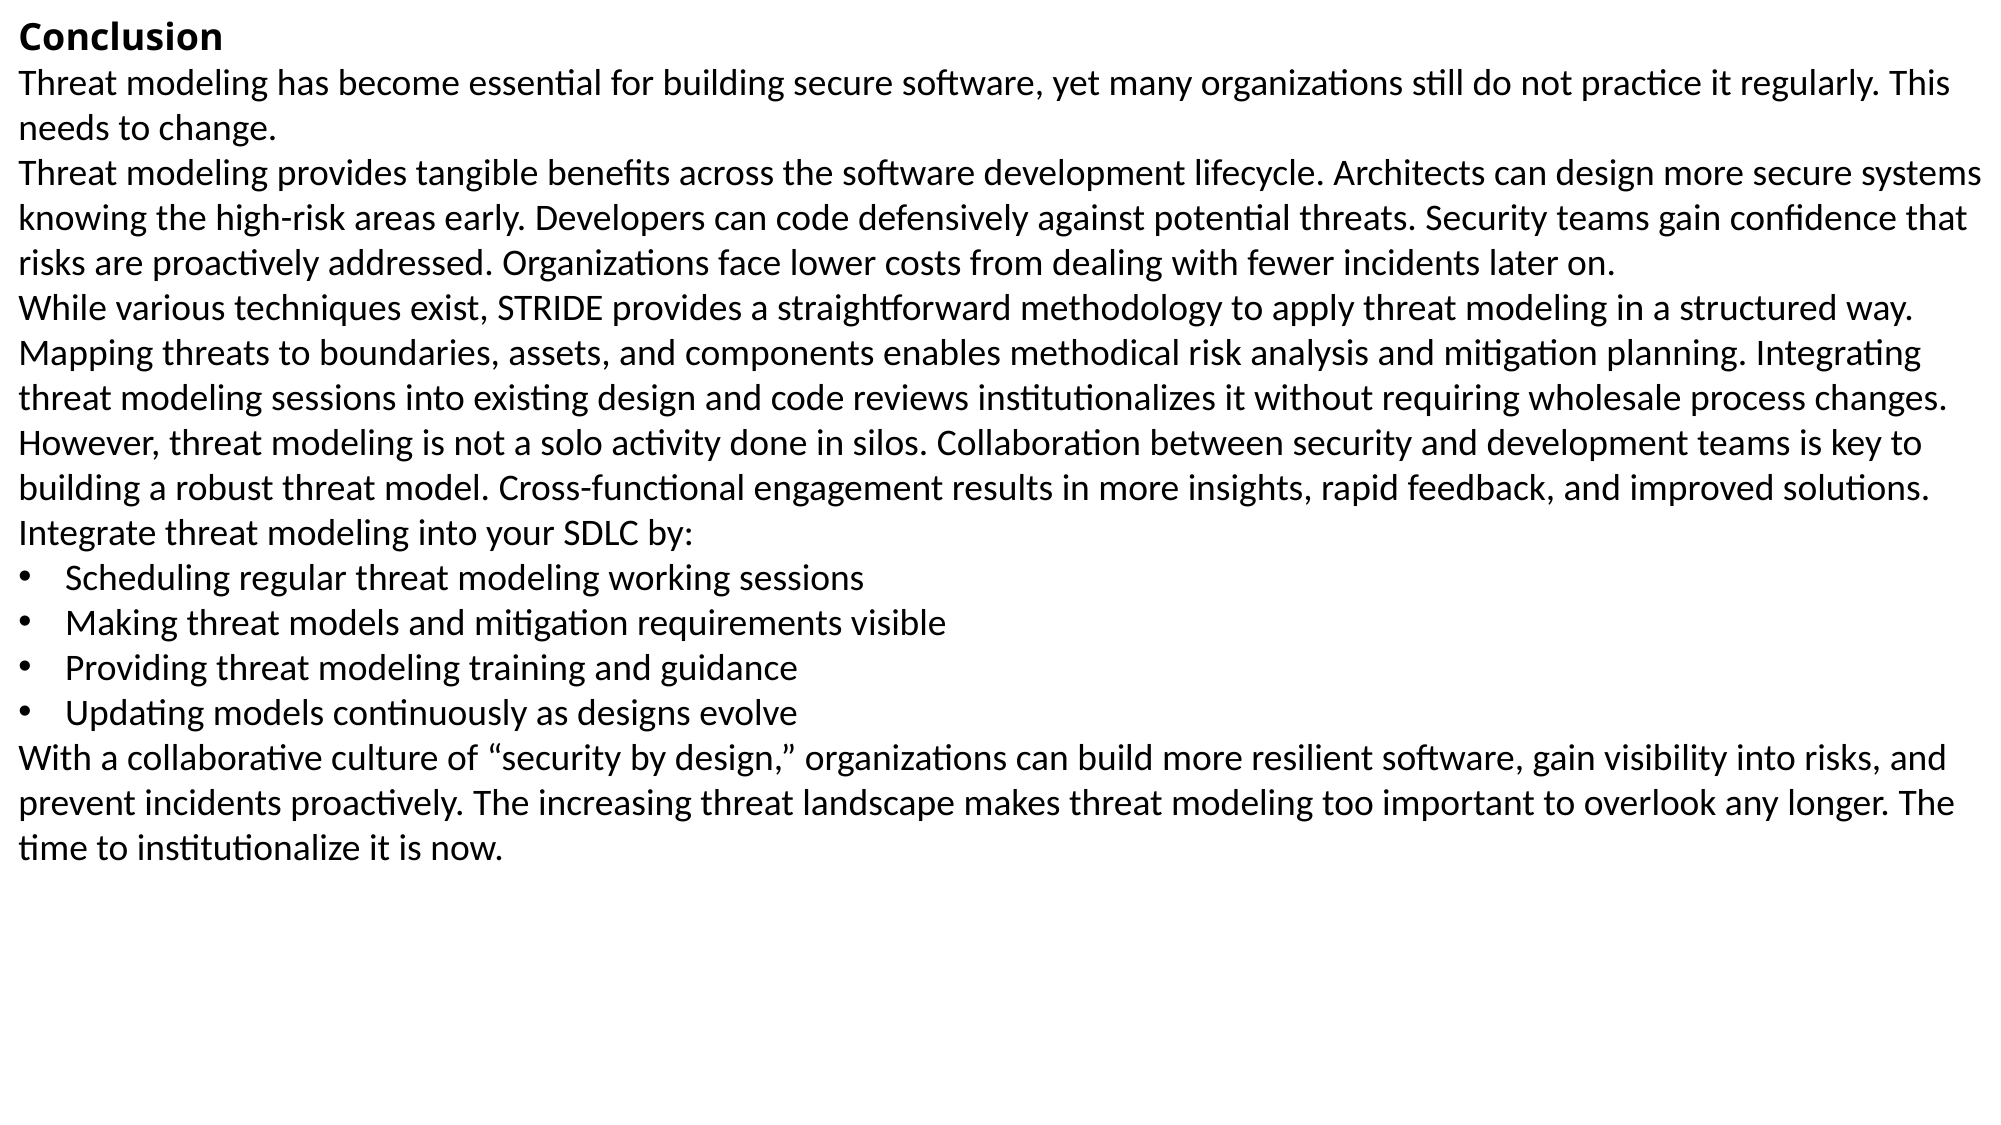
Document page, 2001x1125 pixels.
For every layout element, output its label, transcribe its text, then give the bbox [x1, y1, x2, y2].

text_box Conclusion Threat modeling has become essential for building secure software, yet many organizations still do not practice it regularly. This needs to change. Threat modeling provides tangible benefits across the software development lifecycle. Architects can design more secure systems knowing the high-risk areas early. Developers can code defensively against potential threats. Security teams gain confidence that risks are proactively addressed. Organizations face lower costs from dealing with fewer incidents later on. While various techniques exist, STRIDE provides a straightforward methodology to apply threat modeling in a structured way. Mapping threats to boundaries, assets, and components enables methodical risk analysis and mitigation planning. Integrating threat modeling sessions into existing design and code reviews institutionalizes it without requiring wholesale process changes. However, threat modeling is not a solo activity done in silos. Collaboration between security and development teams is key to building a robust threat model. Cross-functional engagement results in more insights, rapid feedback, and improved solutions. Integrate threat modeling into your SDLC by: Scheduling regular threat modeling working sessions Making threat models and mitigation requirements visible Providing threat modeling training and guidance Updating models continuously as designs evolve With a collaborative culture of “security by design,” organizations can build more resilient software, gain visibility into risks, and prevent incidents proactively. The increasing threat landscape makes threat modeling too important to overlook any longer. The time to institutionalize it is now. [3, 5, 2000, 966]
